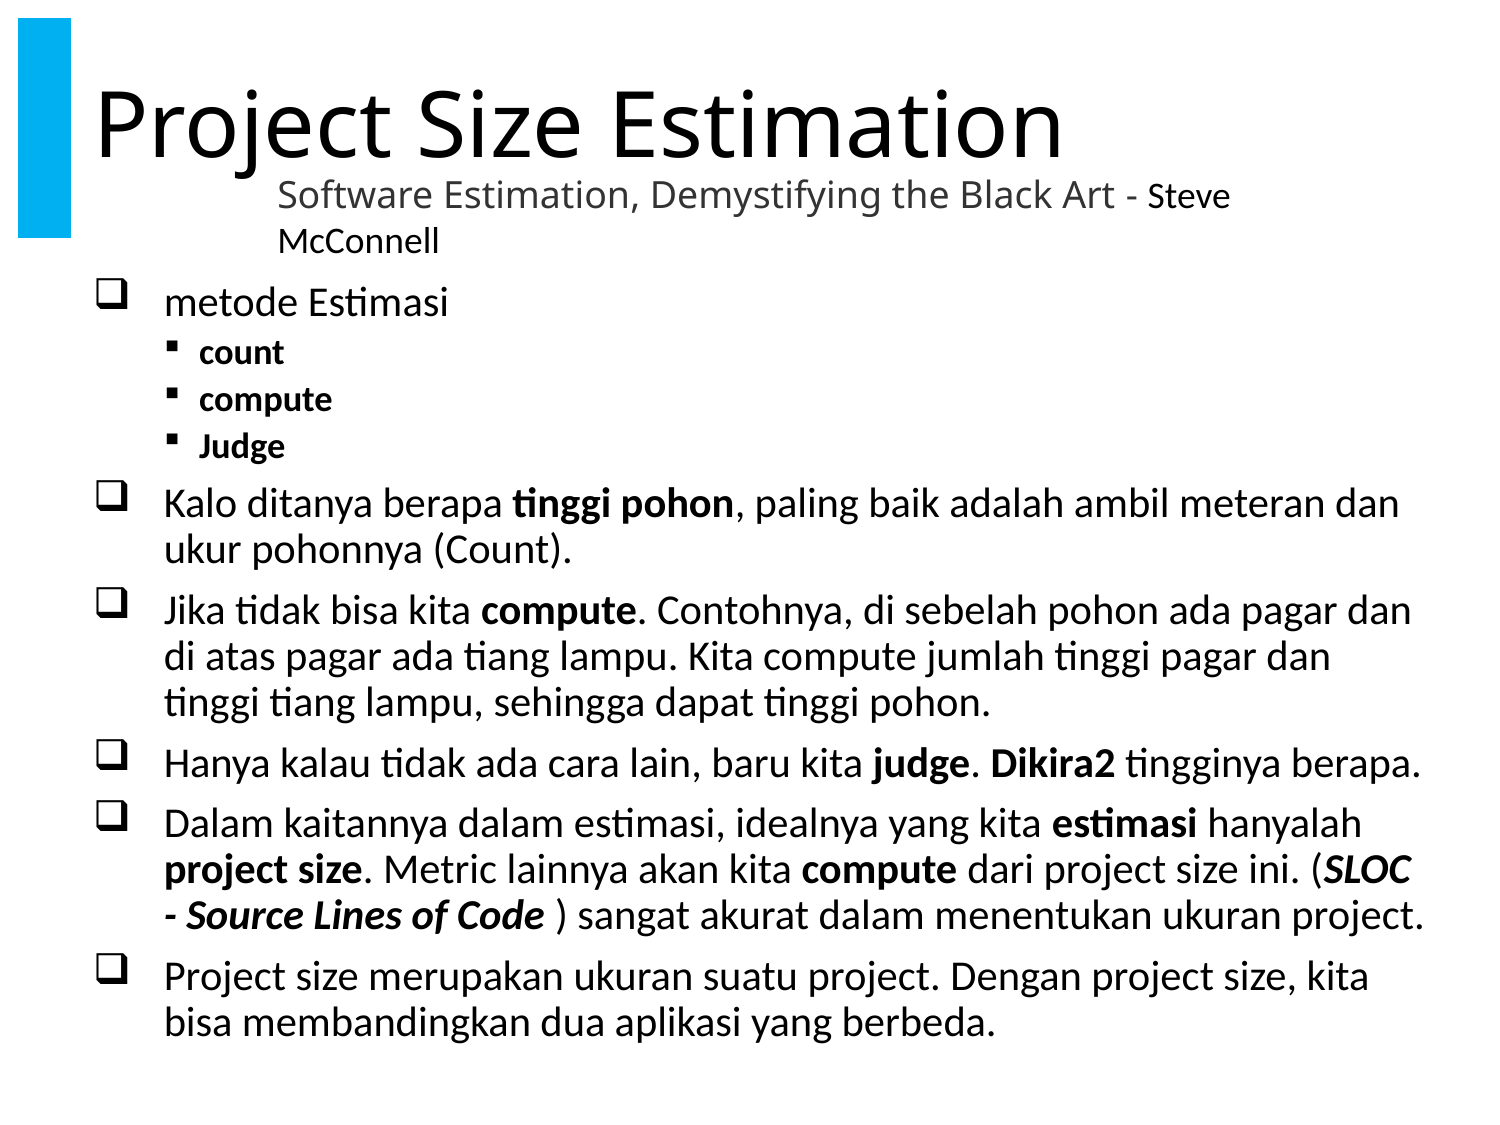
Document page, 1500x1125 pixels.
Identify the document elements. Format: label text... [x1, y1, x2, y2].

list metode Estimasi count compute Judge Kalo ditanya berapa tinggi pohon, paling baik adalah ambil meteran dan ukur pohonnya (Count). Jika tidak bisa kita compute. Contohnya, di sebelah pohon ada pagar dan di atas pagar ada tiang lampu. Kita compute jumlah tinggi pagar dan tinggi tiang lampu, sehingga dapat tinggi pohon. Hanya kalau tidak ada cara lain, baru kita judge. Dikira2 tingginya berapa. Dalam kaitannya dalam estimasi, idealnya yang kita estimasi hanyalah project size. Metric lainnya akan kita compute dari project size ini. (SLOC - Source Lines of Code ) sangat akurat dalam menentukan ukuran project. Project size merupakan ukuran suatu project. Dengan project size, kita bisa membandingkan dua aplikasi yang berbeda. [78, 272, 1443, 1070]
text_box Software Estimation, Demystifying the Black Art - Steve McConnell [262, 163, 1388, 269]
title Project Size Estimation [78, 19, 1443, 237]
